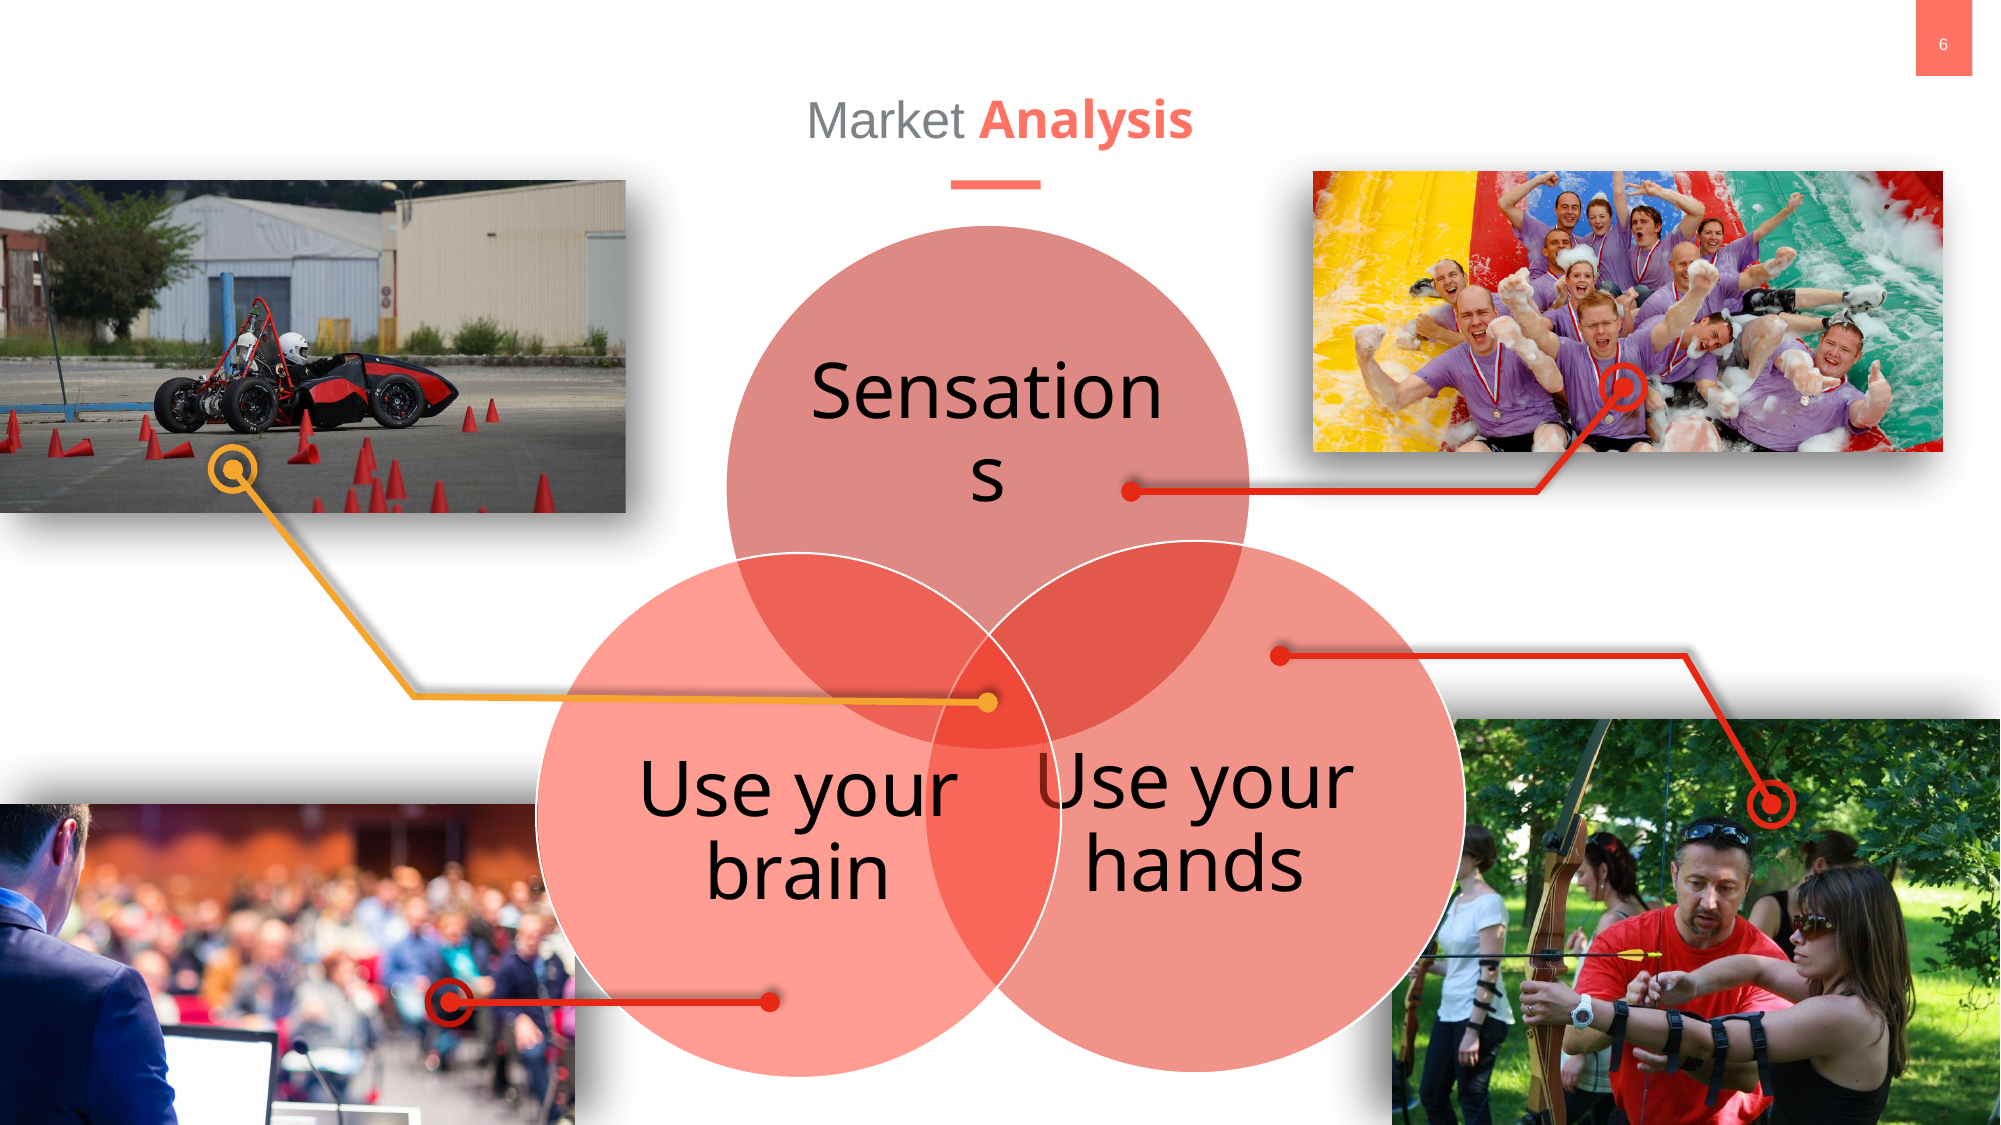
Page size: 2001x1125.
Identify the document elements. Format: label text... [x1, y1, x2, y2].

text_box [415, 696, 988, 703]
picture [0, 180, 626, 513]
picture [1392, 719, 2000, 1125]
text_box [233, 469, 413, 696]
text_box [482, 215, 1502, 1091]
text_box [1538, 387, 1624, 490]
text_box [950, 179, 1042, 190]
picture [0, 804, 575, 1125]
title Market Analysis [137, 80, 1863, 163]
picture [1313, 171, 1943, 452]
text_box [1685, 657, 1772, 805]
